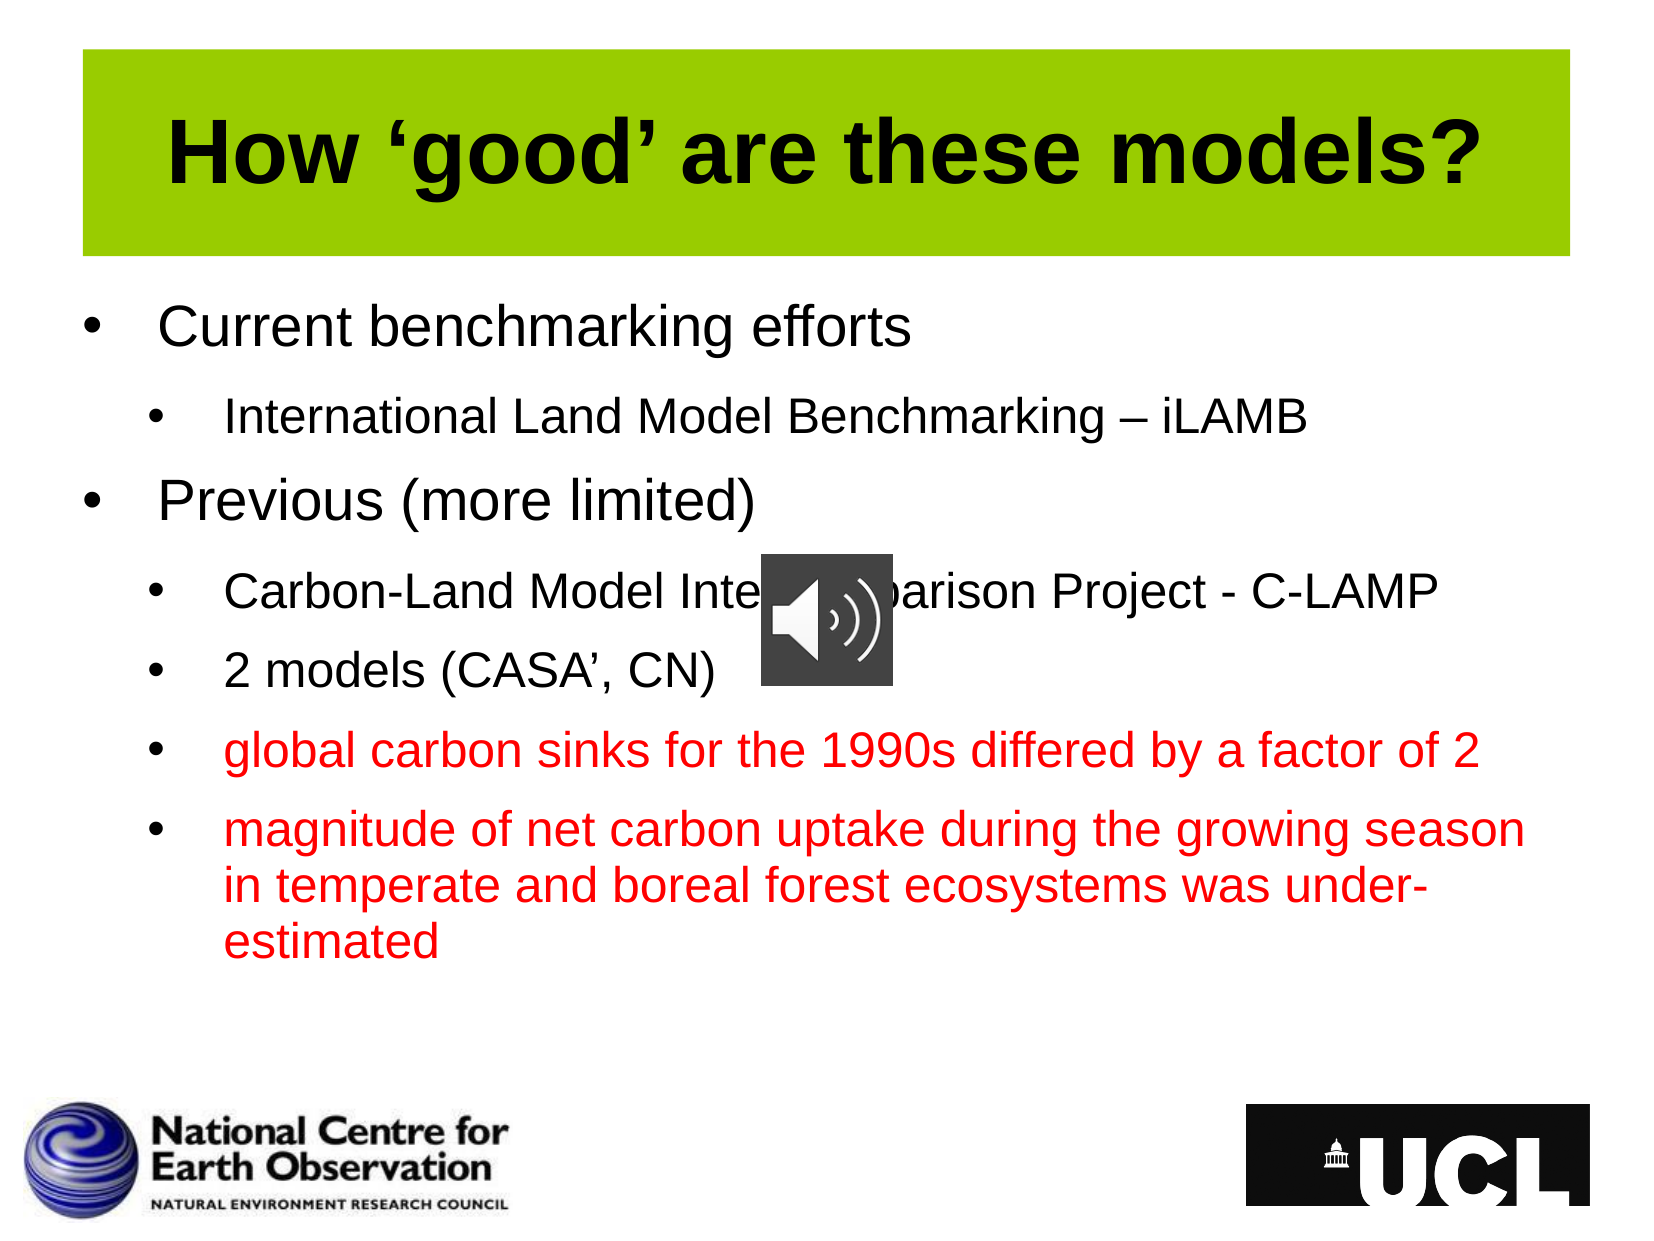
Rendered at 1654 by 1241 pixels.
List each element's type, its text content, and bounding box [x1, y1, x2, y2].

picture [1246, 1104, 1590, 1206]
list Current benchmarking efforts International Land Model Benchmarking – iLAMB Previous (more limited) Carbon-Land Model Intercomparison Project - C-LAMP 2 models (CASA’, CN) global carbon sinks for the 1990s differed by a factor of 2 magnitude of net carbon uptake during the growing season in temperate and boreal forest ecosystems was under-estimated [82, 290, 1571, 1109]
title How ‘good’ are these models? [82, 49, 1571, 257]
picture [759, 553, 894, 687]
picture [23, 1097, 513, 1223]
